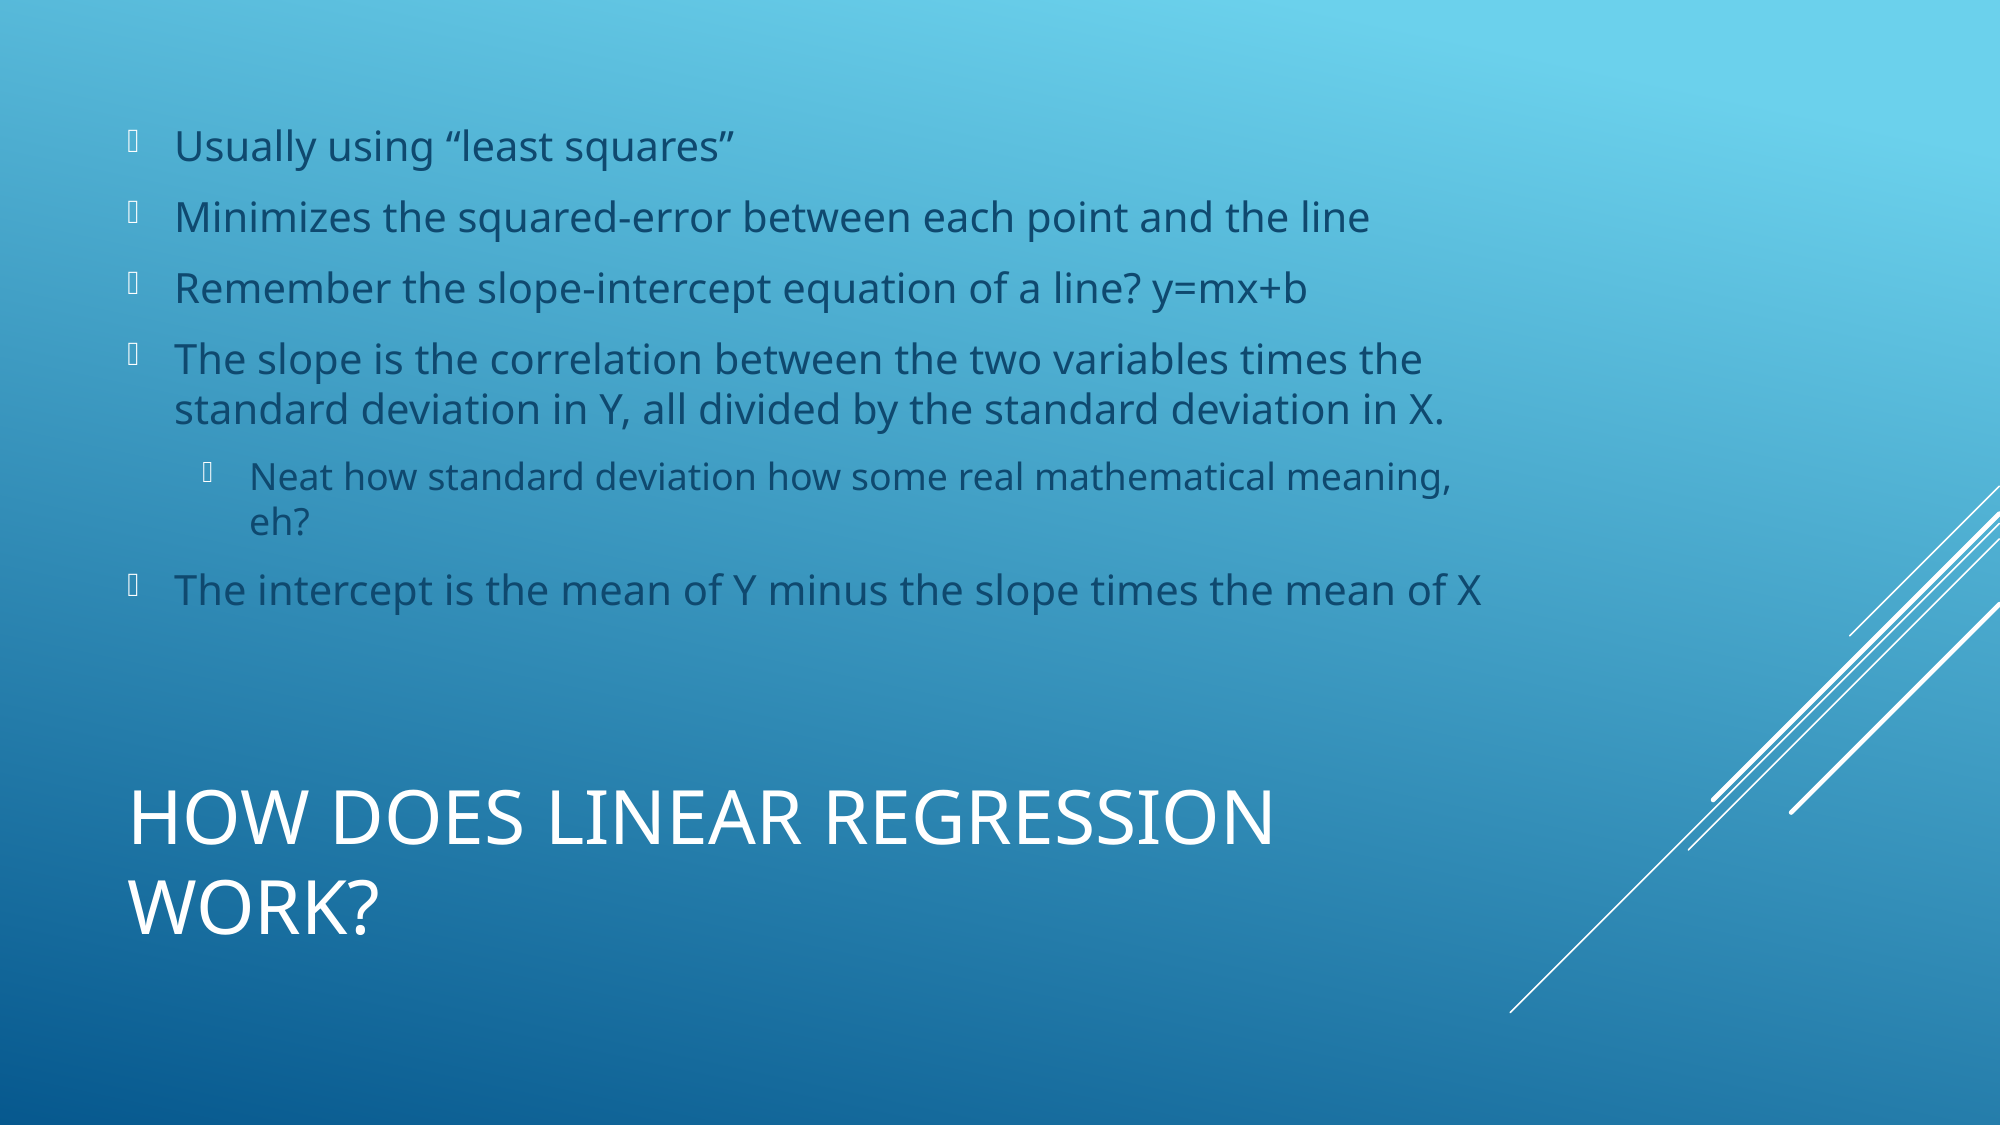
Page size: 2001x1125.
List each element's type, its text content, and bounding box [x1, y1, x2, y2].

list Usually using “least squares” Minimizes the squared-error between each point and the line Remember the slope-intercept equation of a line? y=mx+b The slope is the correlation between the two variables times the standard deviation in Y, all divided by the standard deviation in X. Neat how standard deviation how some real mathematical meaning, eh? The intercept is the mean of Y minus the slope times the mean of X [112, 112, 1513, 706]
title How does Linear Regression Work? [112, 736, 1513, 984]
